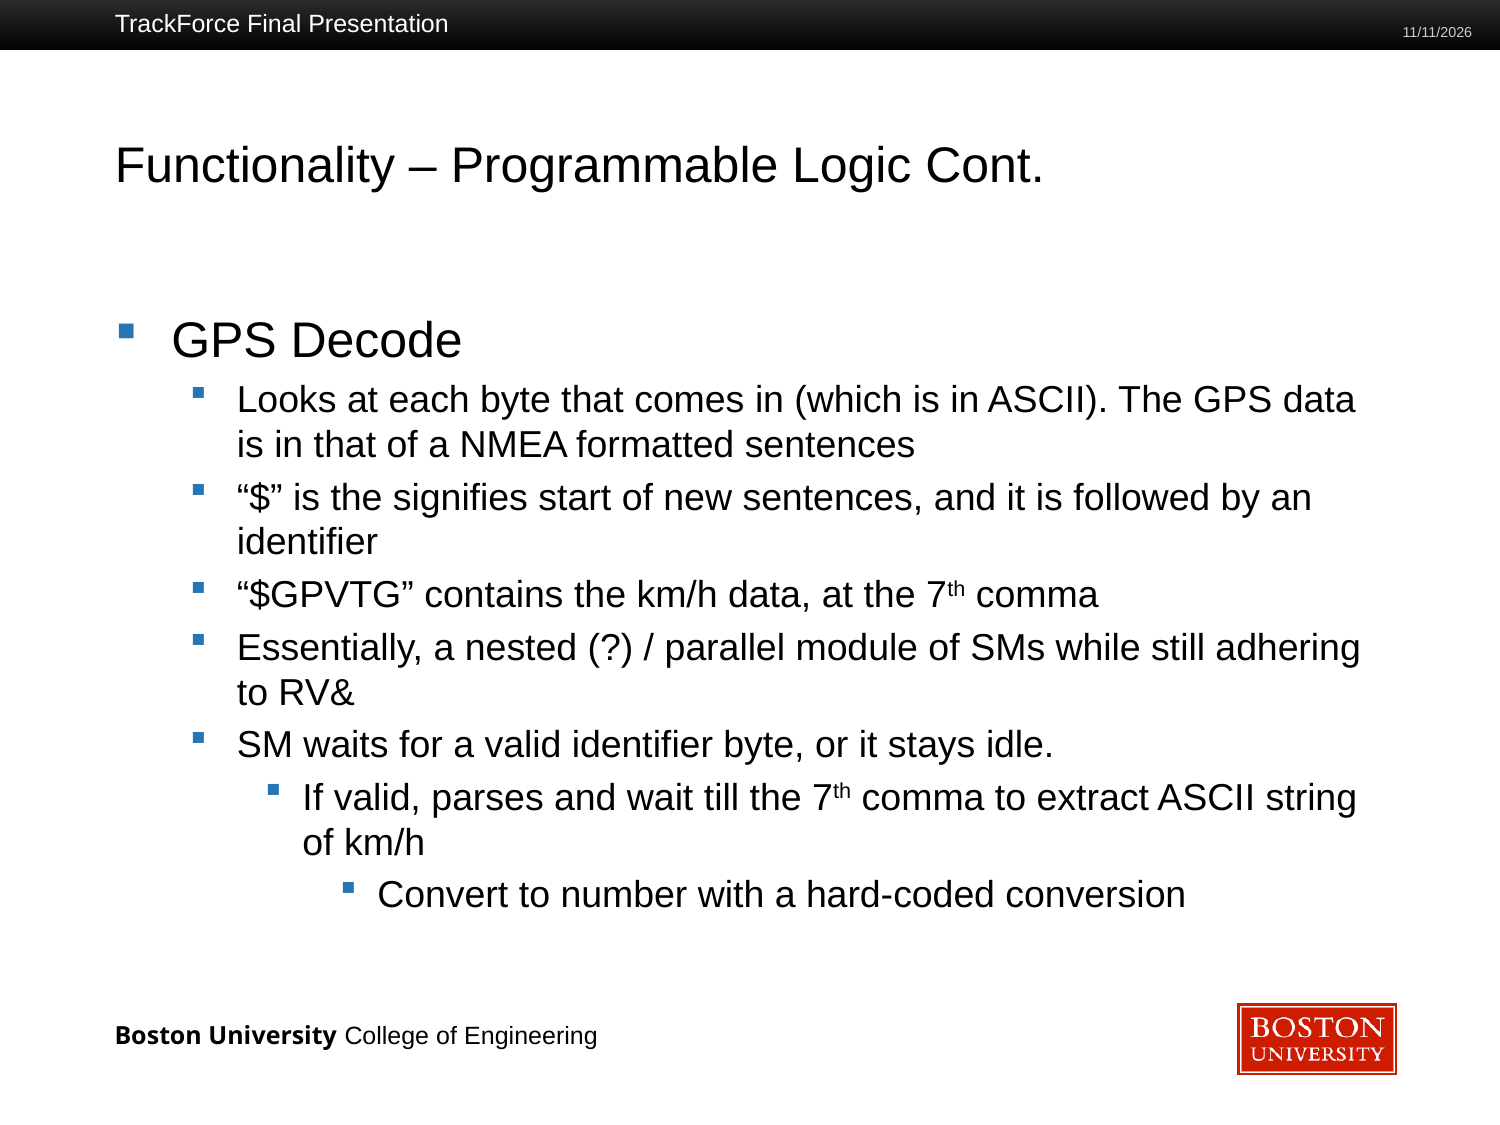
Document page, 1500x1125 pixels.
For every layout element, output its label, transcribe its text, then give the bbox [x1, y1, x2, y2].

list GPS Decode Looks at each byte that comes in (which is in ASCII). The GPS data is in that of a NMEA formatted sentences “$” is the signifies start of new sentences, and it is followed by an identifier “$GPVTG” contains the km/h data, at the 7th comma Essentially, a nested (?) / parallel module of SMs while still adhering to RV& SM waits for a valid identifier byte, or it stays idle. If valid, parses and wait till the 7th comma to extract ASCII string of km/h Convert to number with a hard-coded conversion [99, 299, 1400, 938]
picture [1237, 1003, 1397, 1075]
title Functionality – Programmable Logic Cont. [99, 125, 1400, 238]
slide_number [1312, 12, 1488, 50]
footer TrackForce Final Presentation [99, 0, 938, 50]
